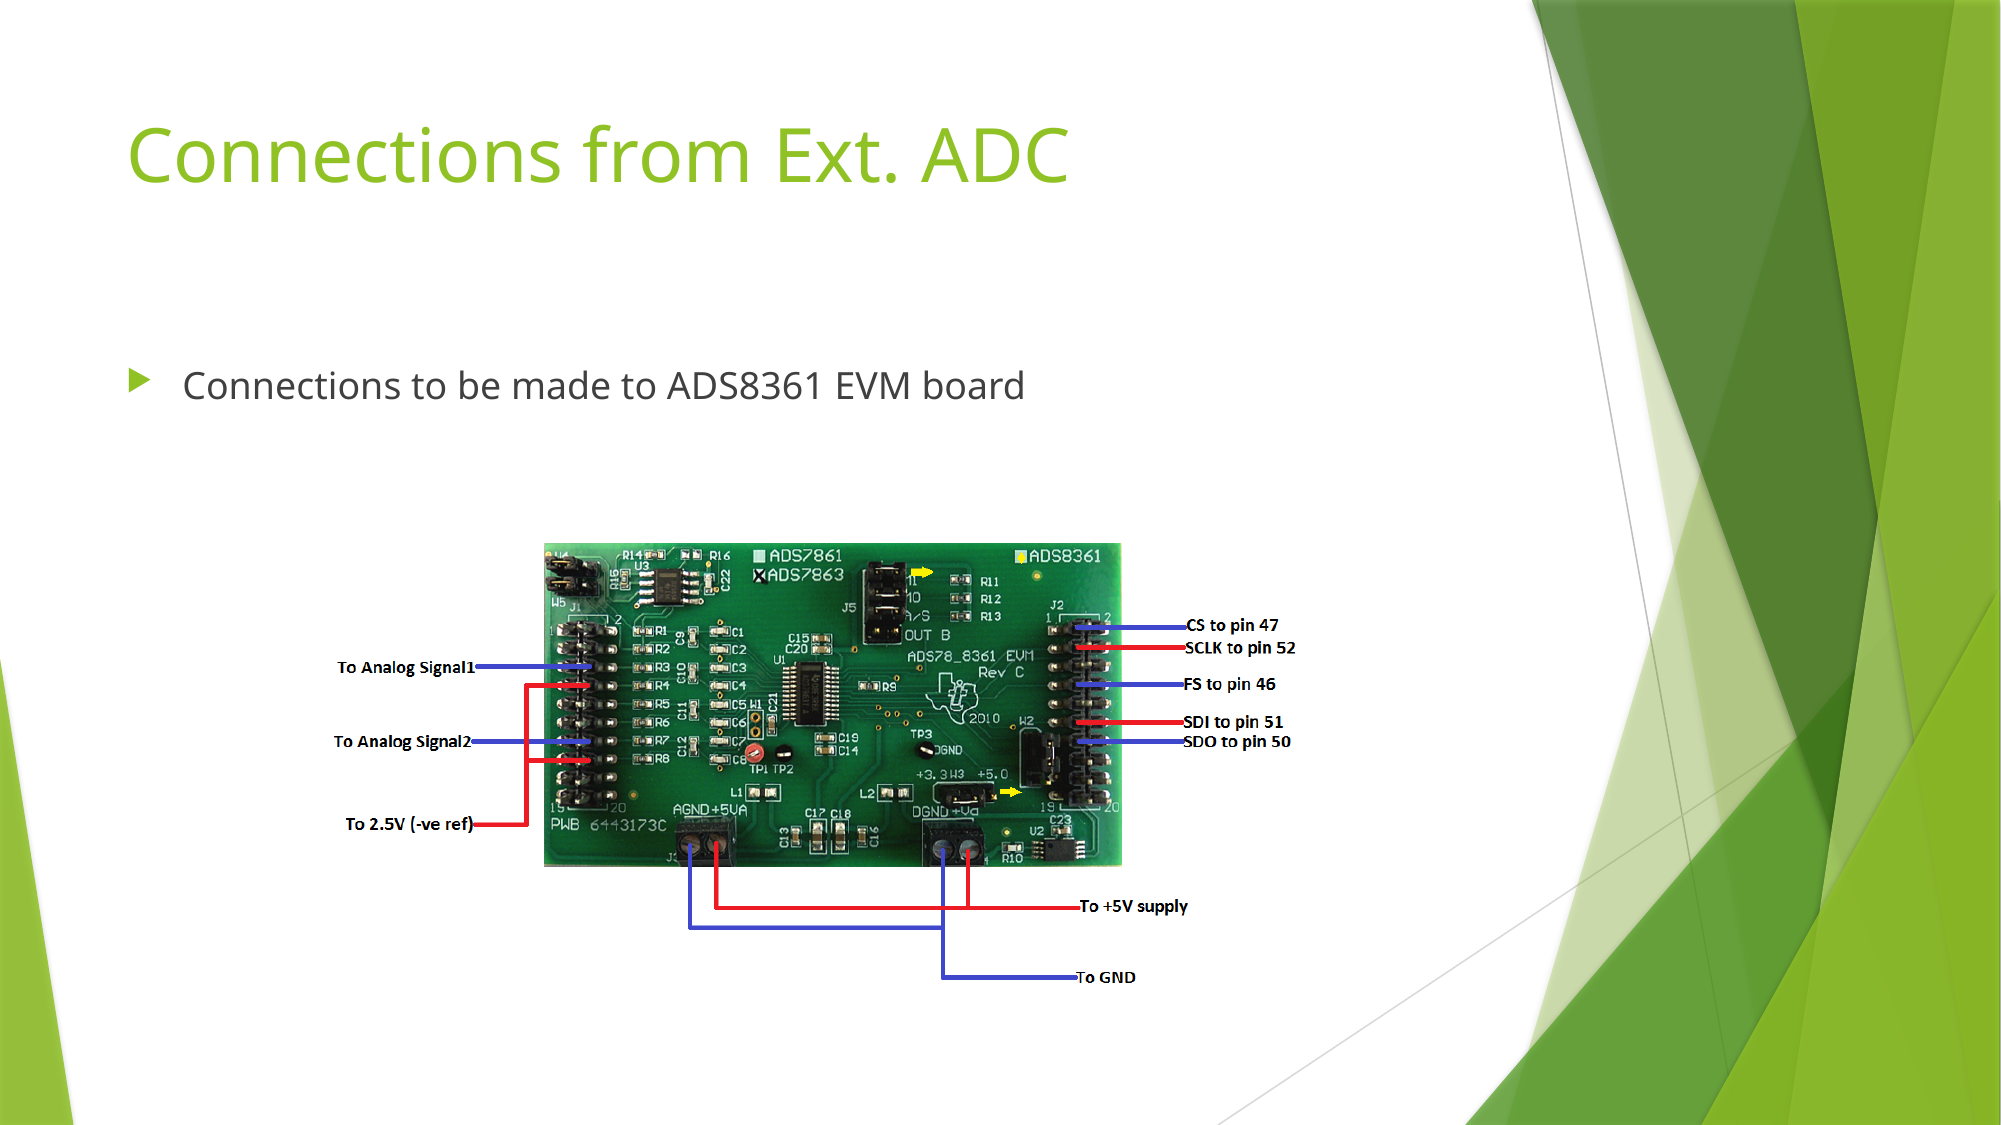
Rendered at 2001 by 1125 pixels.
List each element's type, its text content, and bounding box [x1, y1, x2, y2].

title Connections from Ext. ADC [111, 99, 1522, 317]
picture [328, 531, 1305, 992]
list Connections to be made to ADS8361 EVM board [111, 354, 1522, 992]
